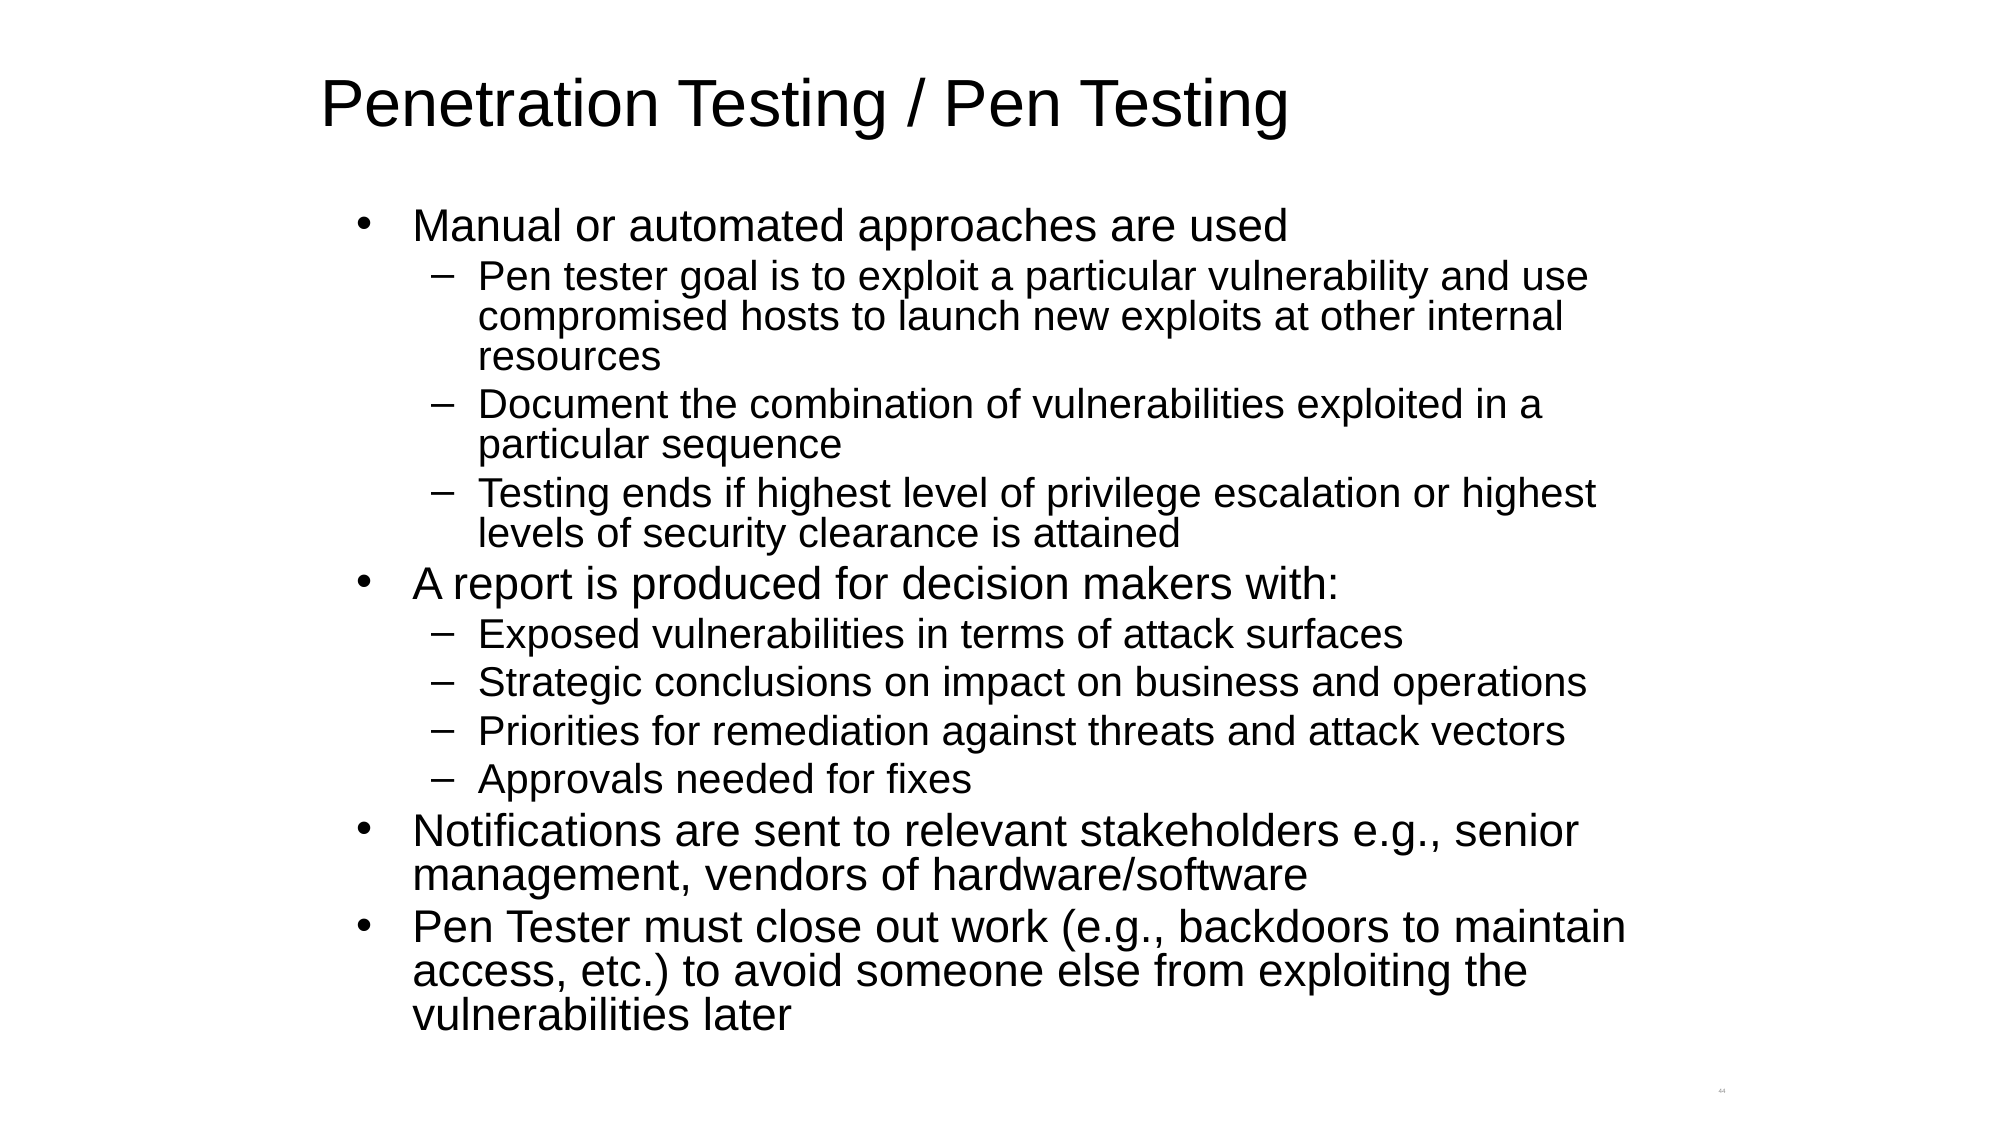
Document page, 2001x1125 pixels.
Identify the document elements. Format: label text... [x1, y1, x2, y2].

slide_number 44 [1638, 1080, 1741, 1103]
text_box Manual or automated approaches are used Pen tester goal is to exploit a particular vulnerability and use compromised hosts to launch new exploits at other internal resources Document the combination of vulnerabilities exploited in a particular sequence Testing ends if highest level of privilege escalation or highest levels of security clearance is attained A report is produced for decision makers with: Exposed vulnerabilities in terms of attack surfaces Strategic conclusions on impact on business and operations Priorities for remediation against threats and attack vectors Approvals needed for fixes Notifications are sent to relevant stakeholders e.g., senior management, vendors of hardware/software Pen Tester must close out work (e.g., backdoors to maintain access, etc.) to avoid someone else from exploiting the vulnerabilities later [341, 198, 1712, 1092]
title Penetration Testing / Pen Testing [305, 45, 1675, 184]
